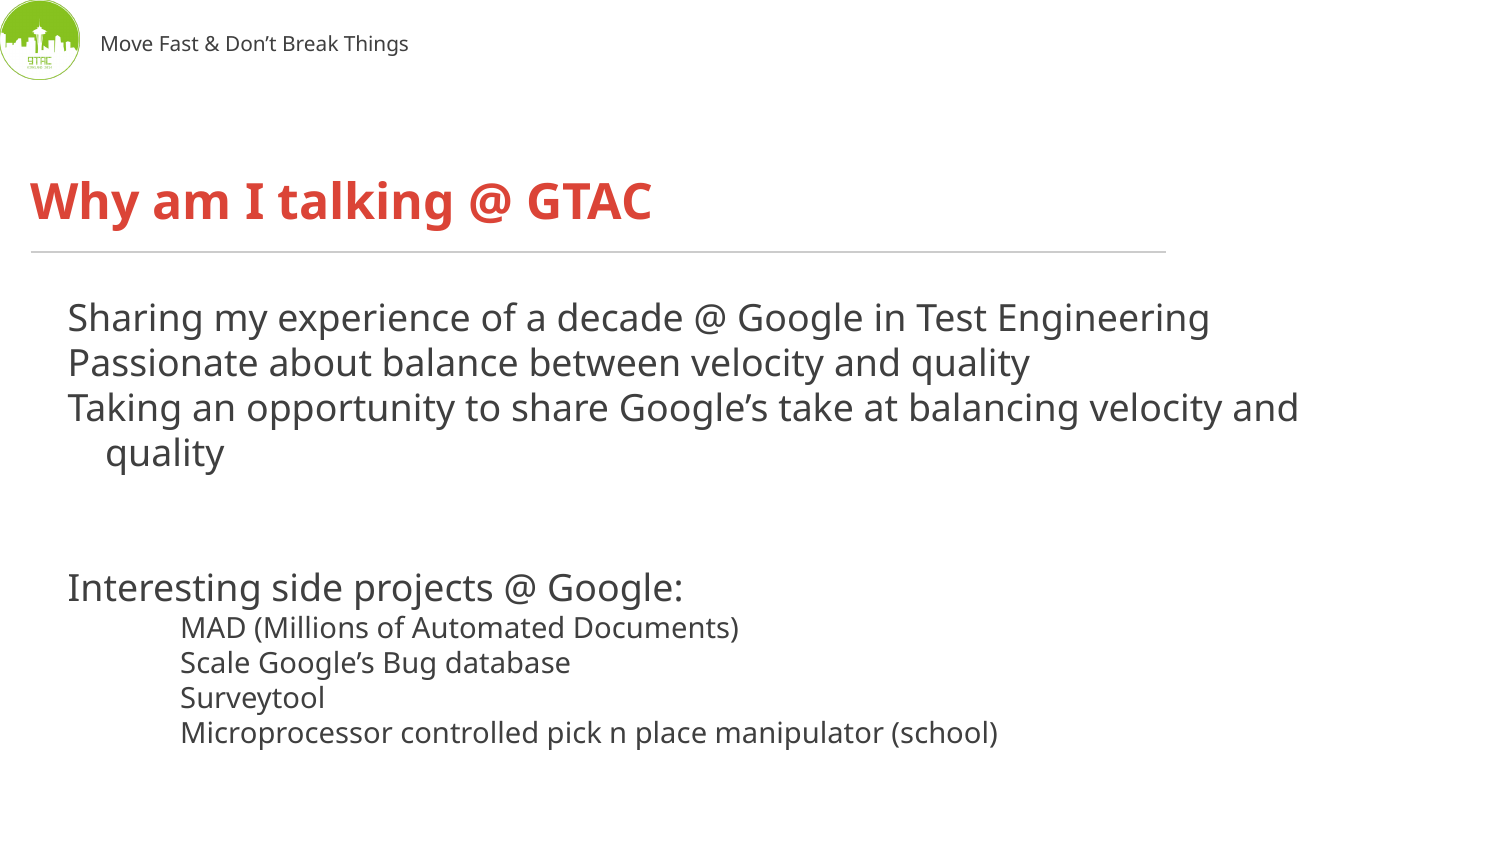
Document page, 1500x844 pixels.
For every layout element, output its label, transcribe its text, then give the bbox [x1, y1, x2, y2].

picture [0, 0, 80, 80]
text_box Move Fast & Don’t Break Things [85, 15, 485, 64]
list Why am I talking @ GTAC Sharing my experience of a decade @ Google in Test Engineering Passionate about balance between velocity and quality Taking an opportunity to share Google’s take at balancing velocity and quality Interesting side projects @ Google: MAD (Millions of Automated Documents) Scale Google’s Bug database Surveytool Microprocessor controlled pick n place manipulator (school) [15, 154, 1332, 570]
